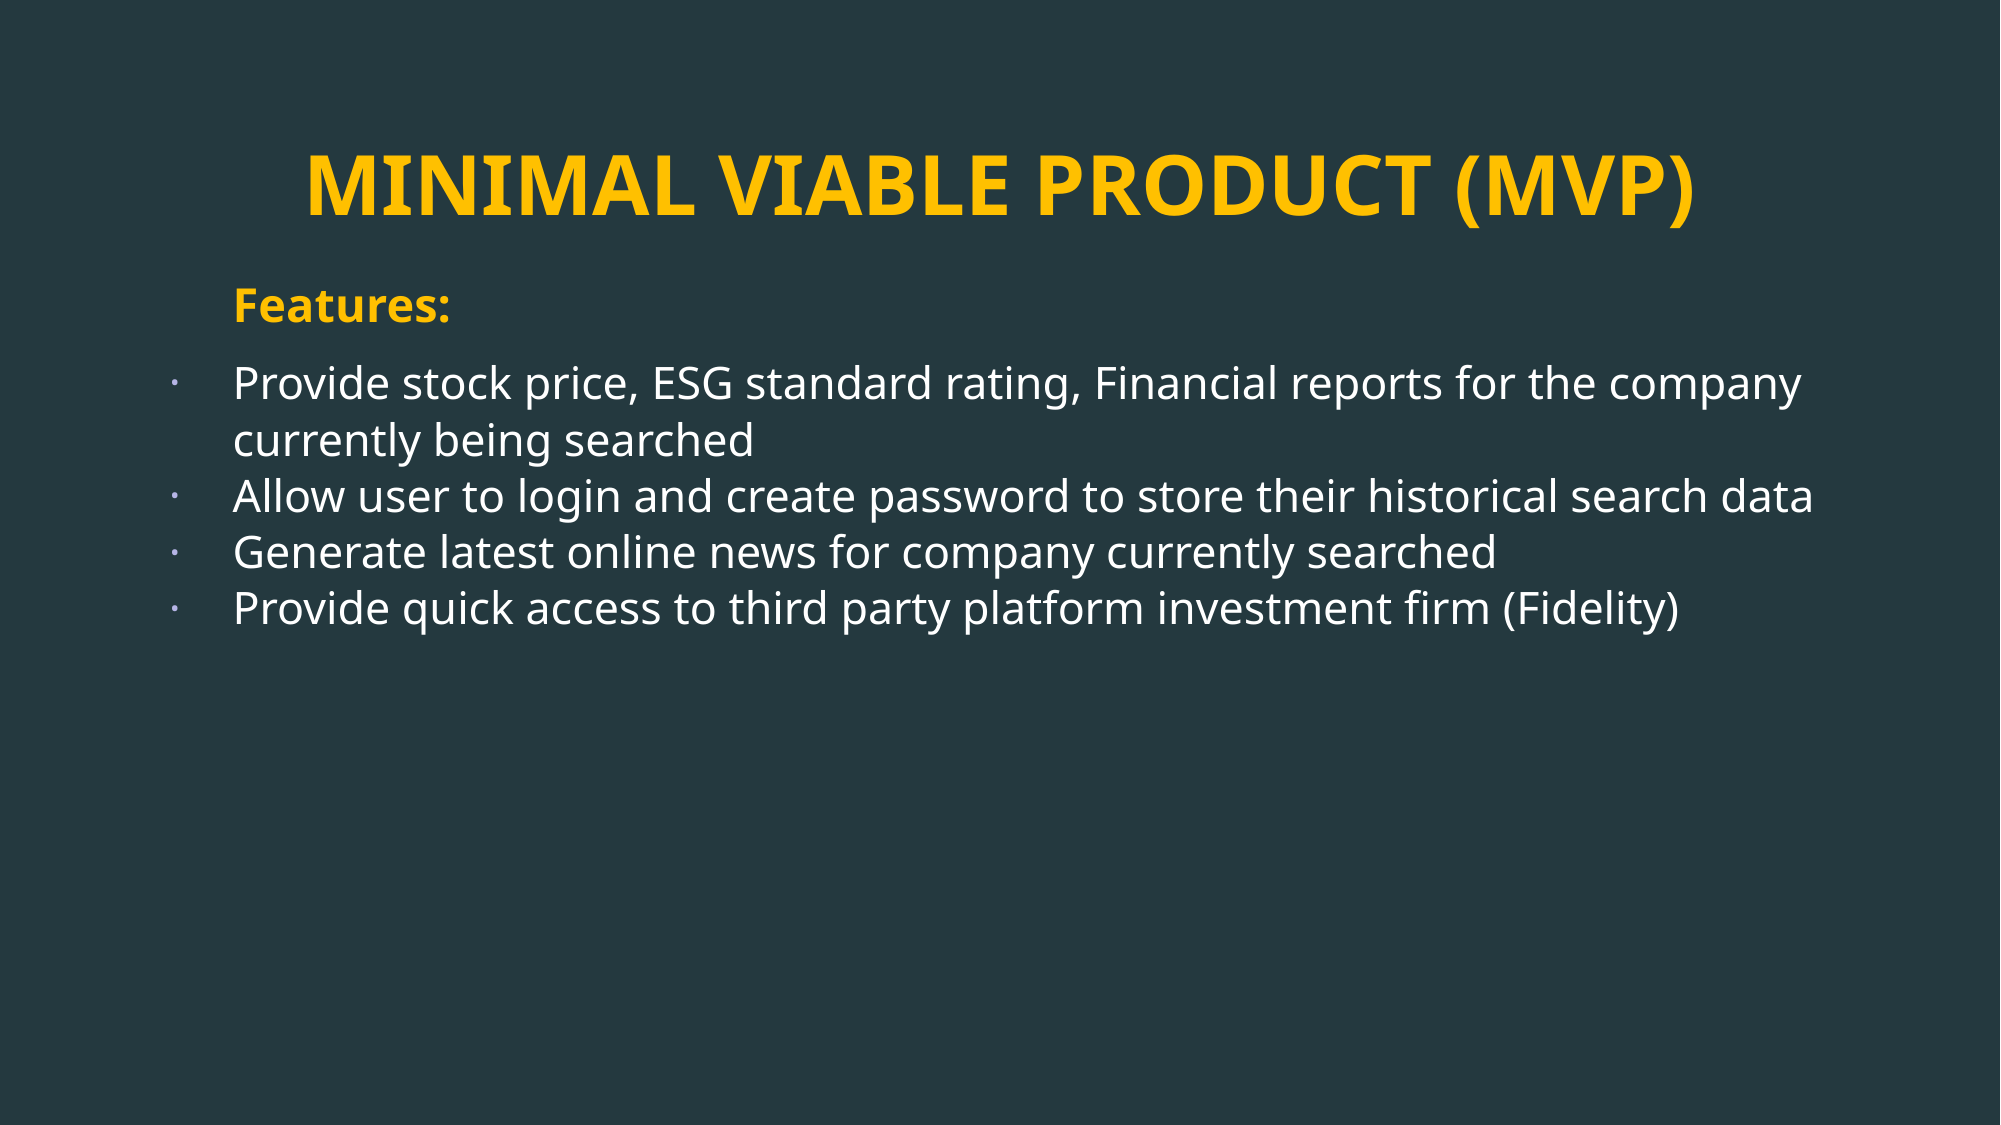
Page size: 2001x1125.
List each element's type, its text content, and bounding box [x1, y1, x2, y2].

title MINIMAL VIABLE PRODUCT (MVP) [177, 132, 1823, 241]
list Features: Provide stock price, ESG standard rating, Financial reports for the company currently being searched Allow user to login and create password to store their historical search data Generate latest online news for company currently searched Provide quick access to third party platform investment firm (Fidelity) [157, 275, 1843, 754]
